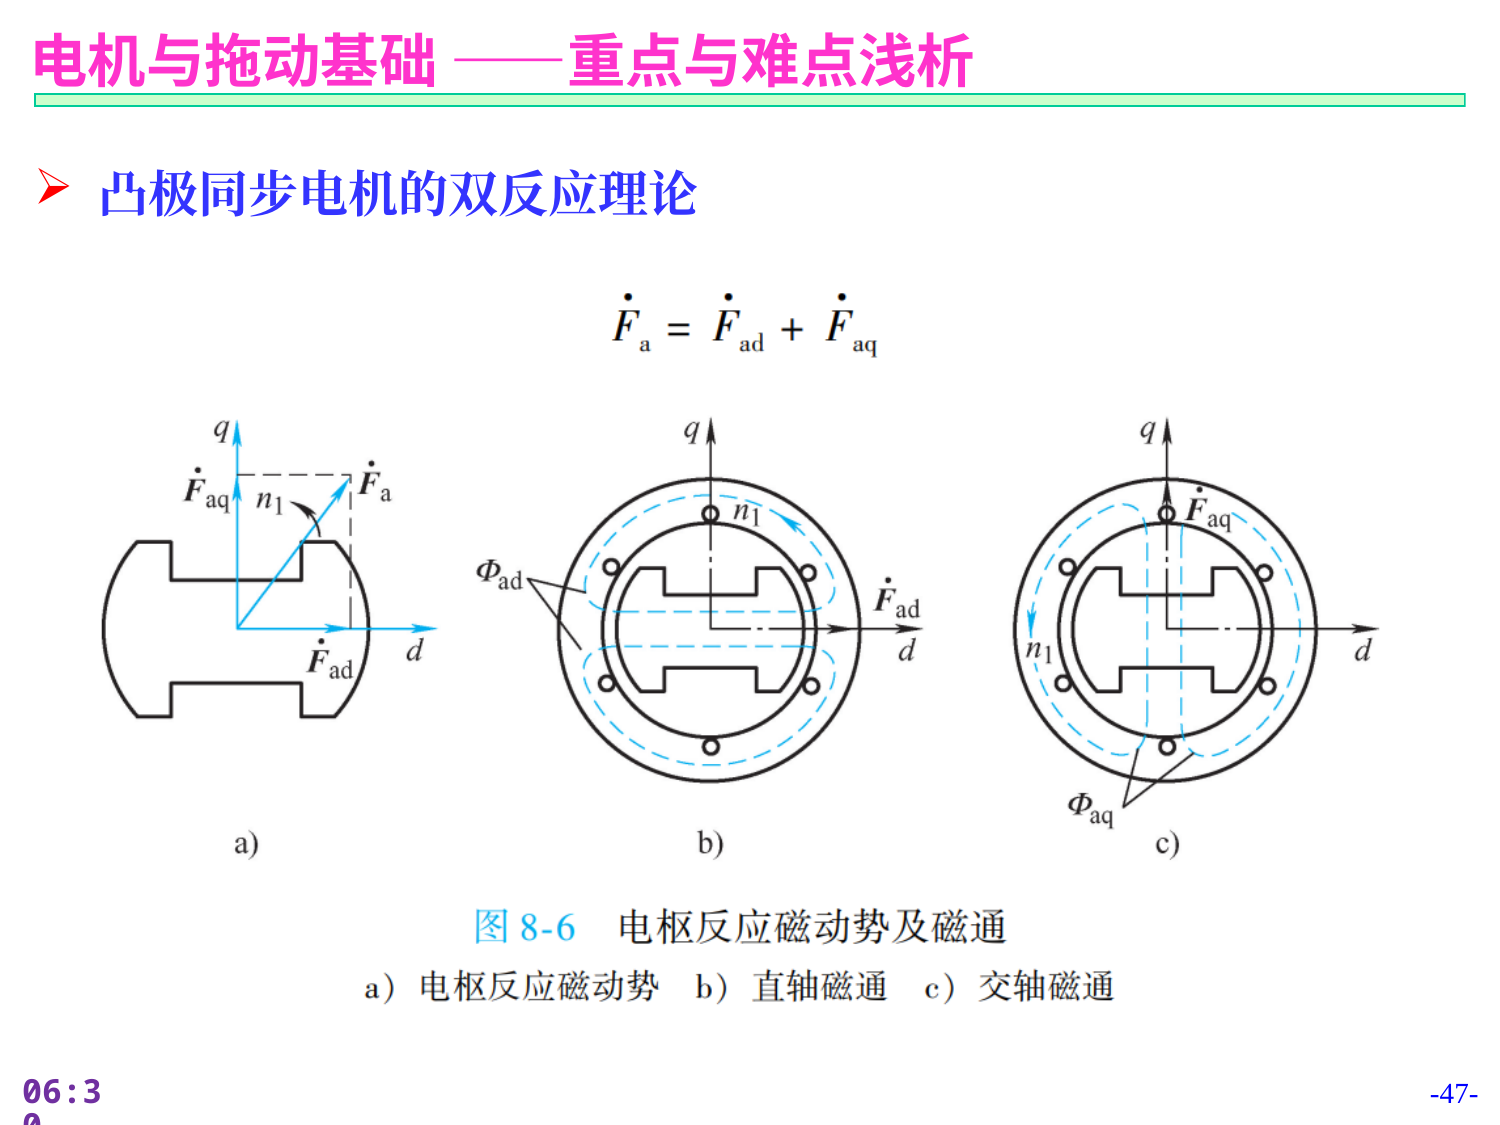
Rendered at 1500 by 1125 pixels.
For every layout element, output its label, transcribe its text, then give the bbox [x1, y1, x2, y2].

slide_number -47- [1181, 1066, 1495, 1125]
text_box 凸极同步电机的双反应理论 [19, 125, 1483, 231]
picture [64, 279, 1416, 1024]
